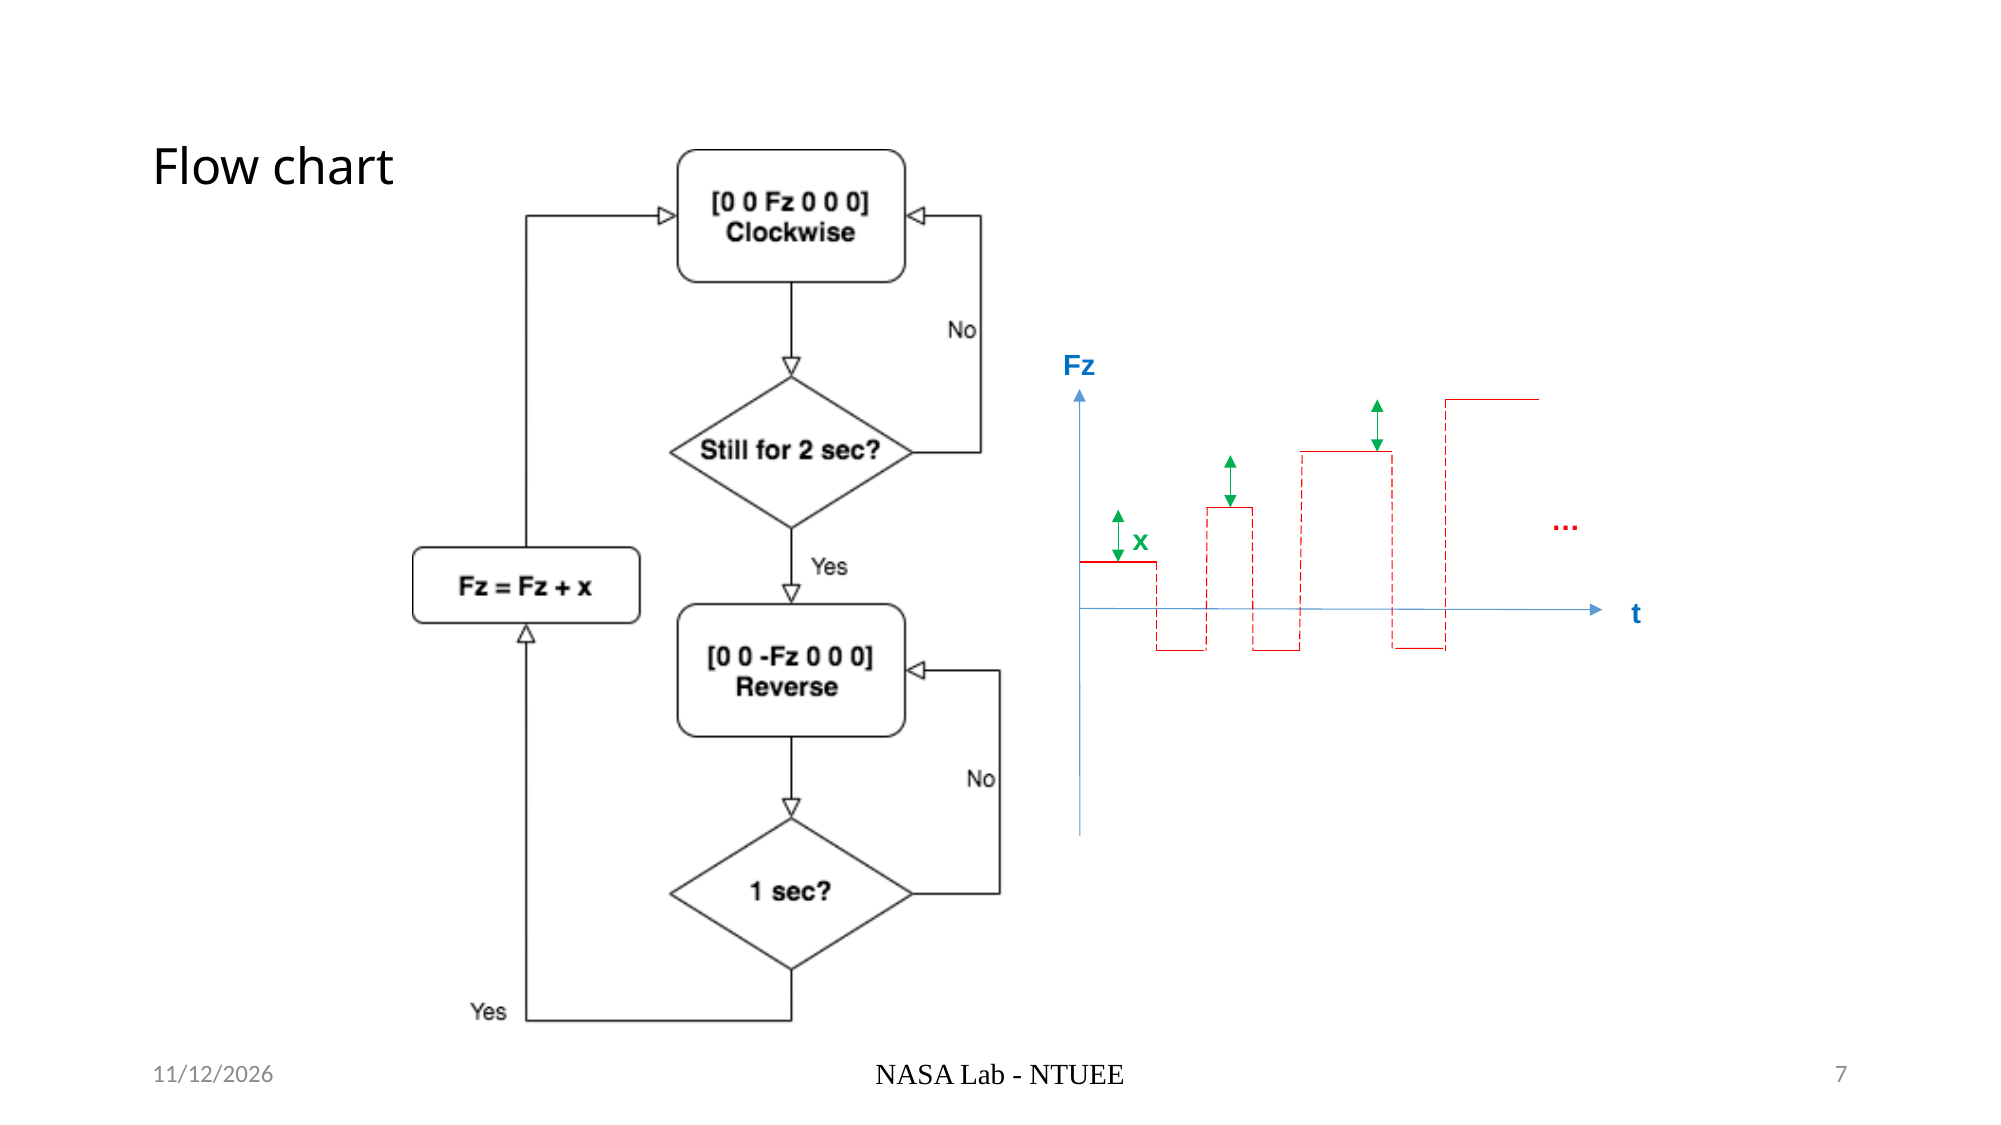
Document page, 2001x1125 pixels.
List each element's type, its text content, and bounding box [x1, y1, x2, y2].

picture [412, 149, 1022, 1043]
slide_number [137, 1042, 588, 1103]
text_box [1048, 338, 1657, 837]
title Flow chart [137, 59, 1863, 278]
slide_number 7 [1412, 1042, 1863, 1103]
footer NASA Lab - NTUEE [662, 1042, 1338, 1103]
